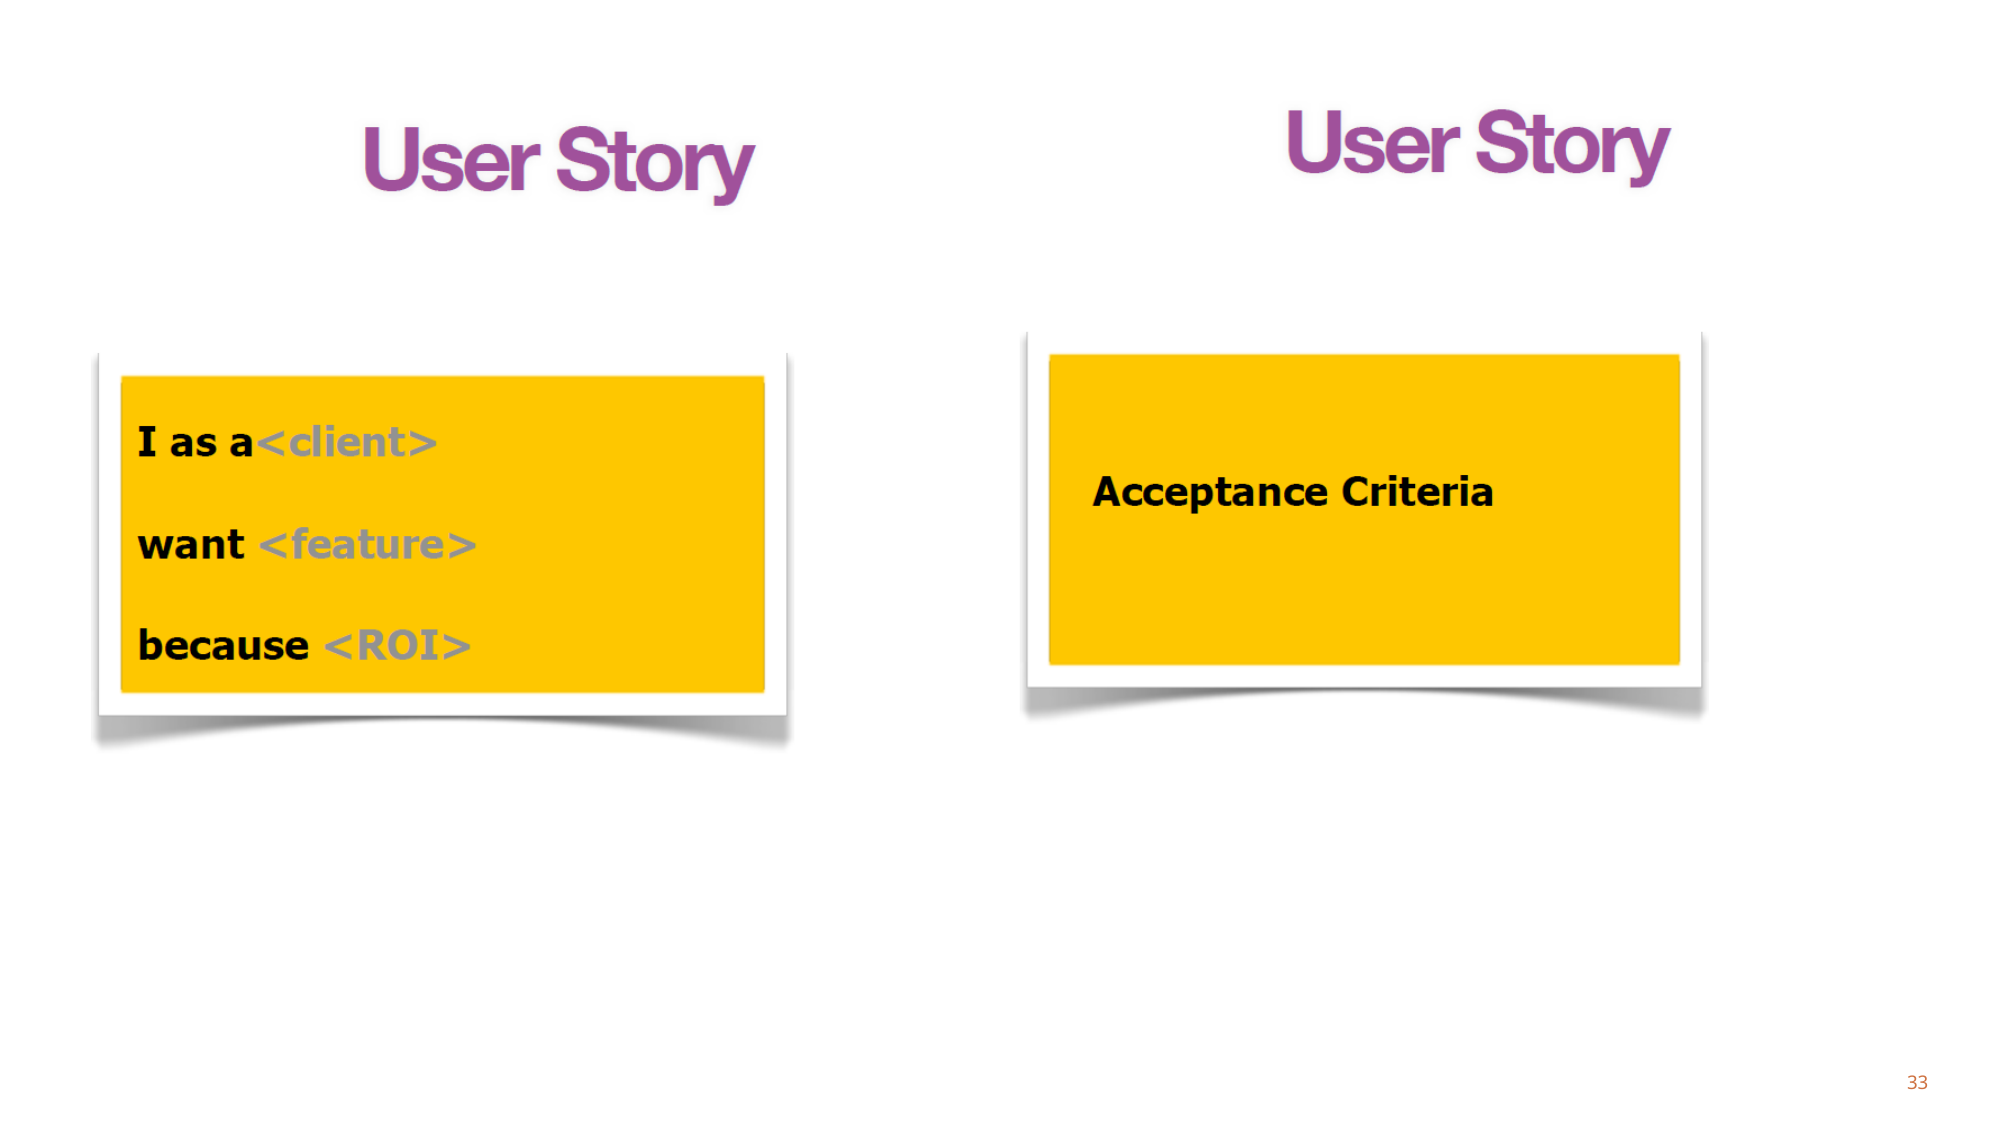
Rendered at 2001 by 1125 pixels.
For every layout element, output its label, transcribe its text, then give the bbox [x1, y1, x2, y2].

picture [44, 83, 1905, 789]
slide_number 33 [1770, 1053, 1944, 1114]
